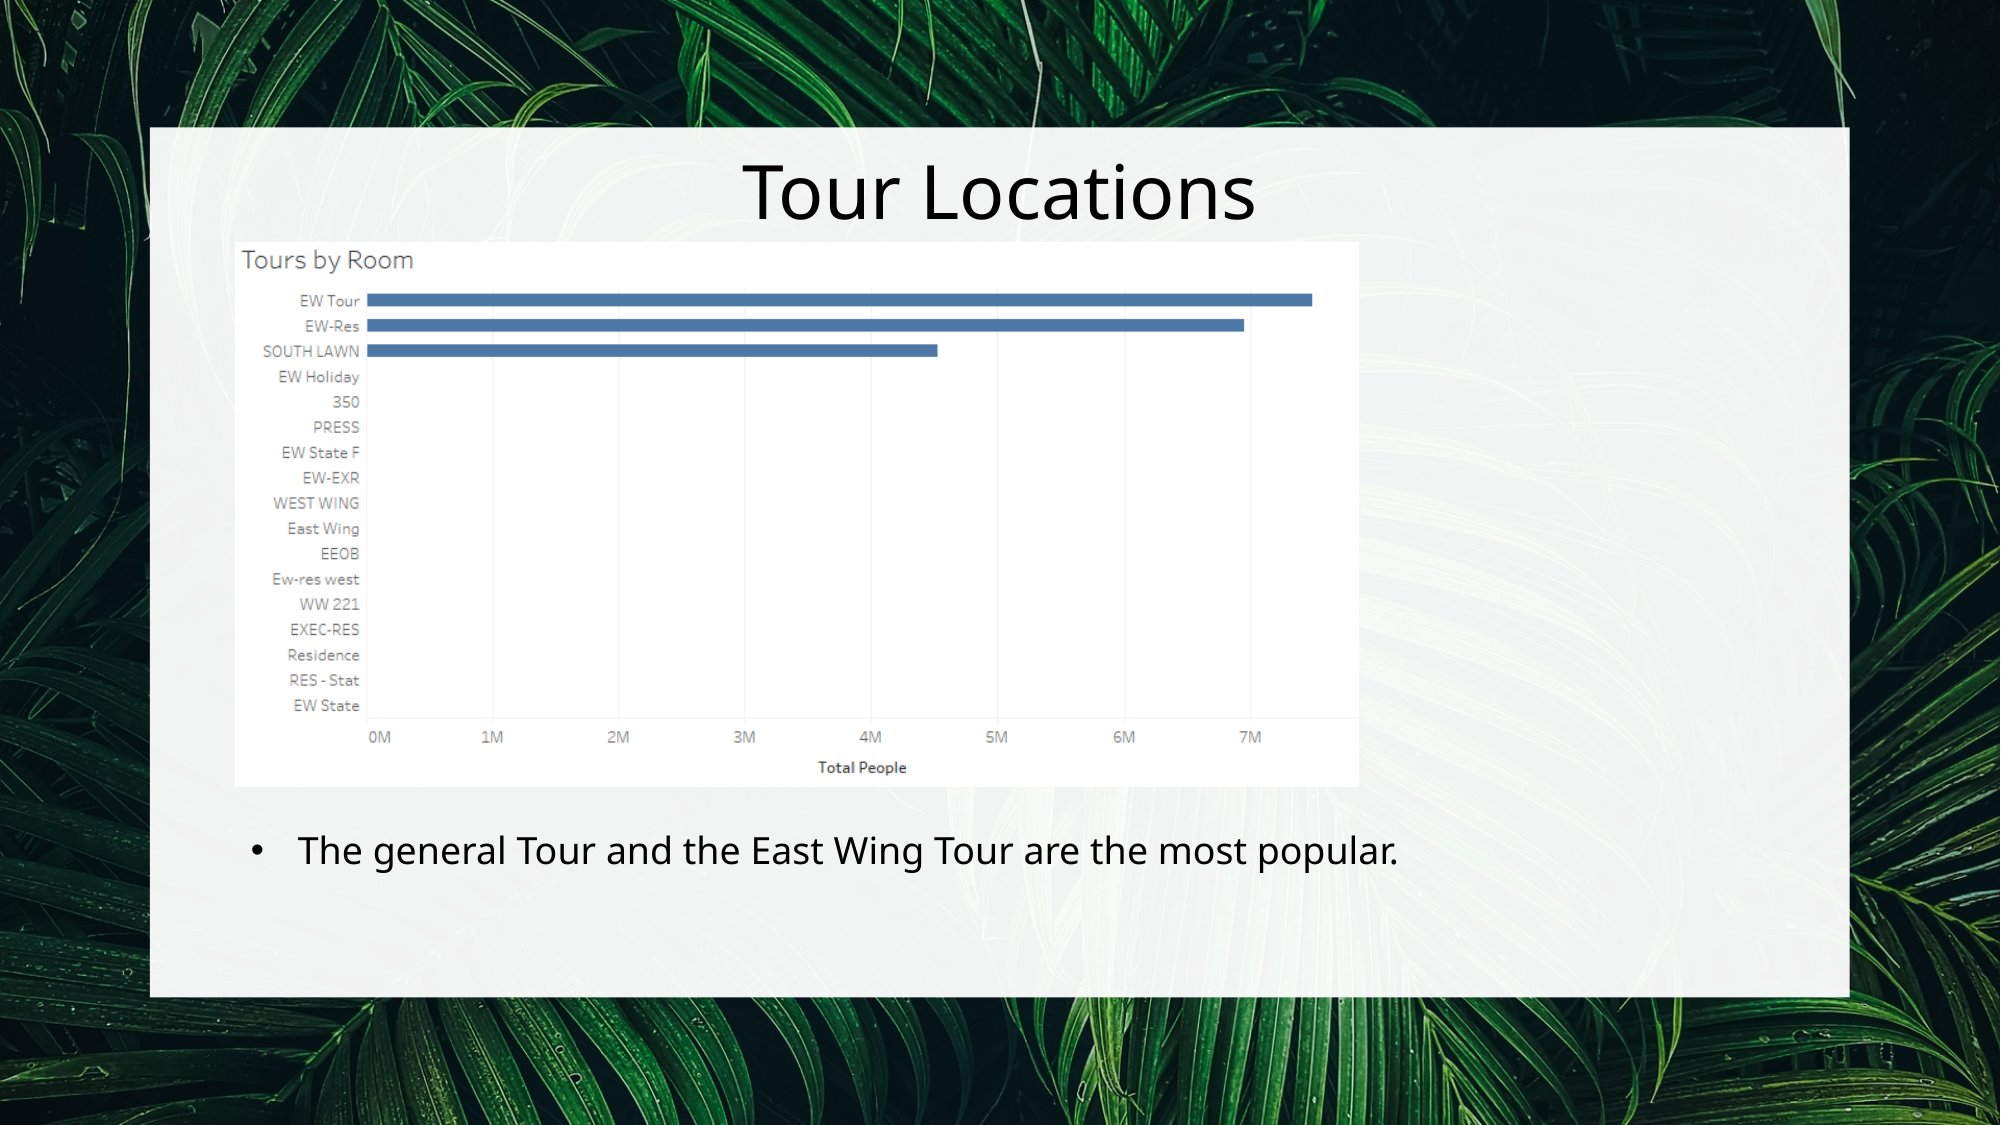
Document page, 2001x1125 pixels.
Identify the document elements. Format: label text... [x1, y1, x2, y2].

title Tour Locations [179, 127, 1821, 243]
picture [0, 0, 2000, 1125]
text_box The general Tour and the East Wing Tour are the most popular. [236, 819, 1784, 880]
